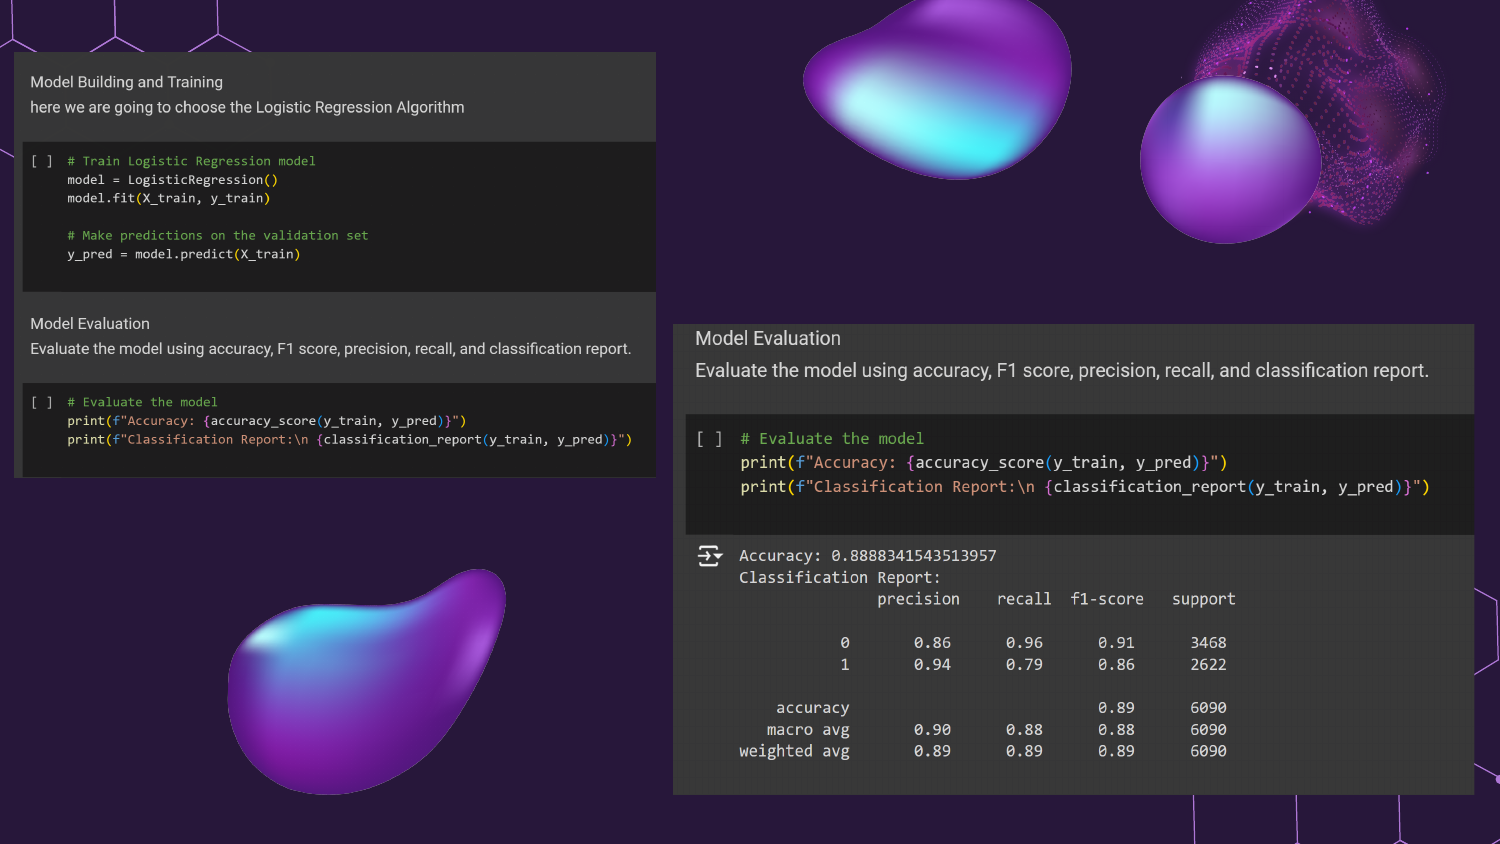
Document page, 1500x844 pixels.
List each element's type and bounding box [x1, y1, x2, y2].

picture [13, 52, 657, 478]
picture [1115, 0, 1456, 274]
picture [672, 313, 1475, 795]
picture [776, 0, 1110, 235]
picture [194, 523, 560, 832]
